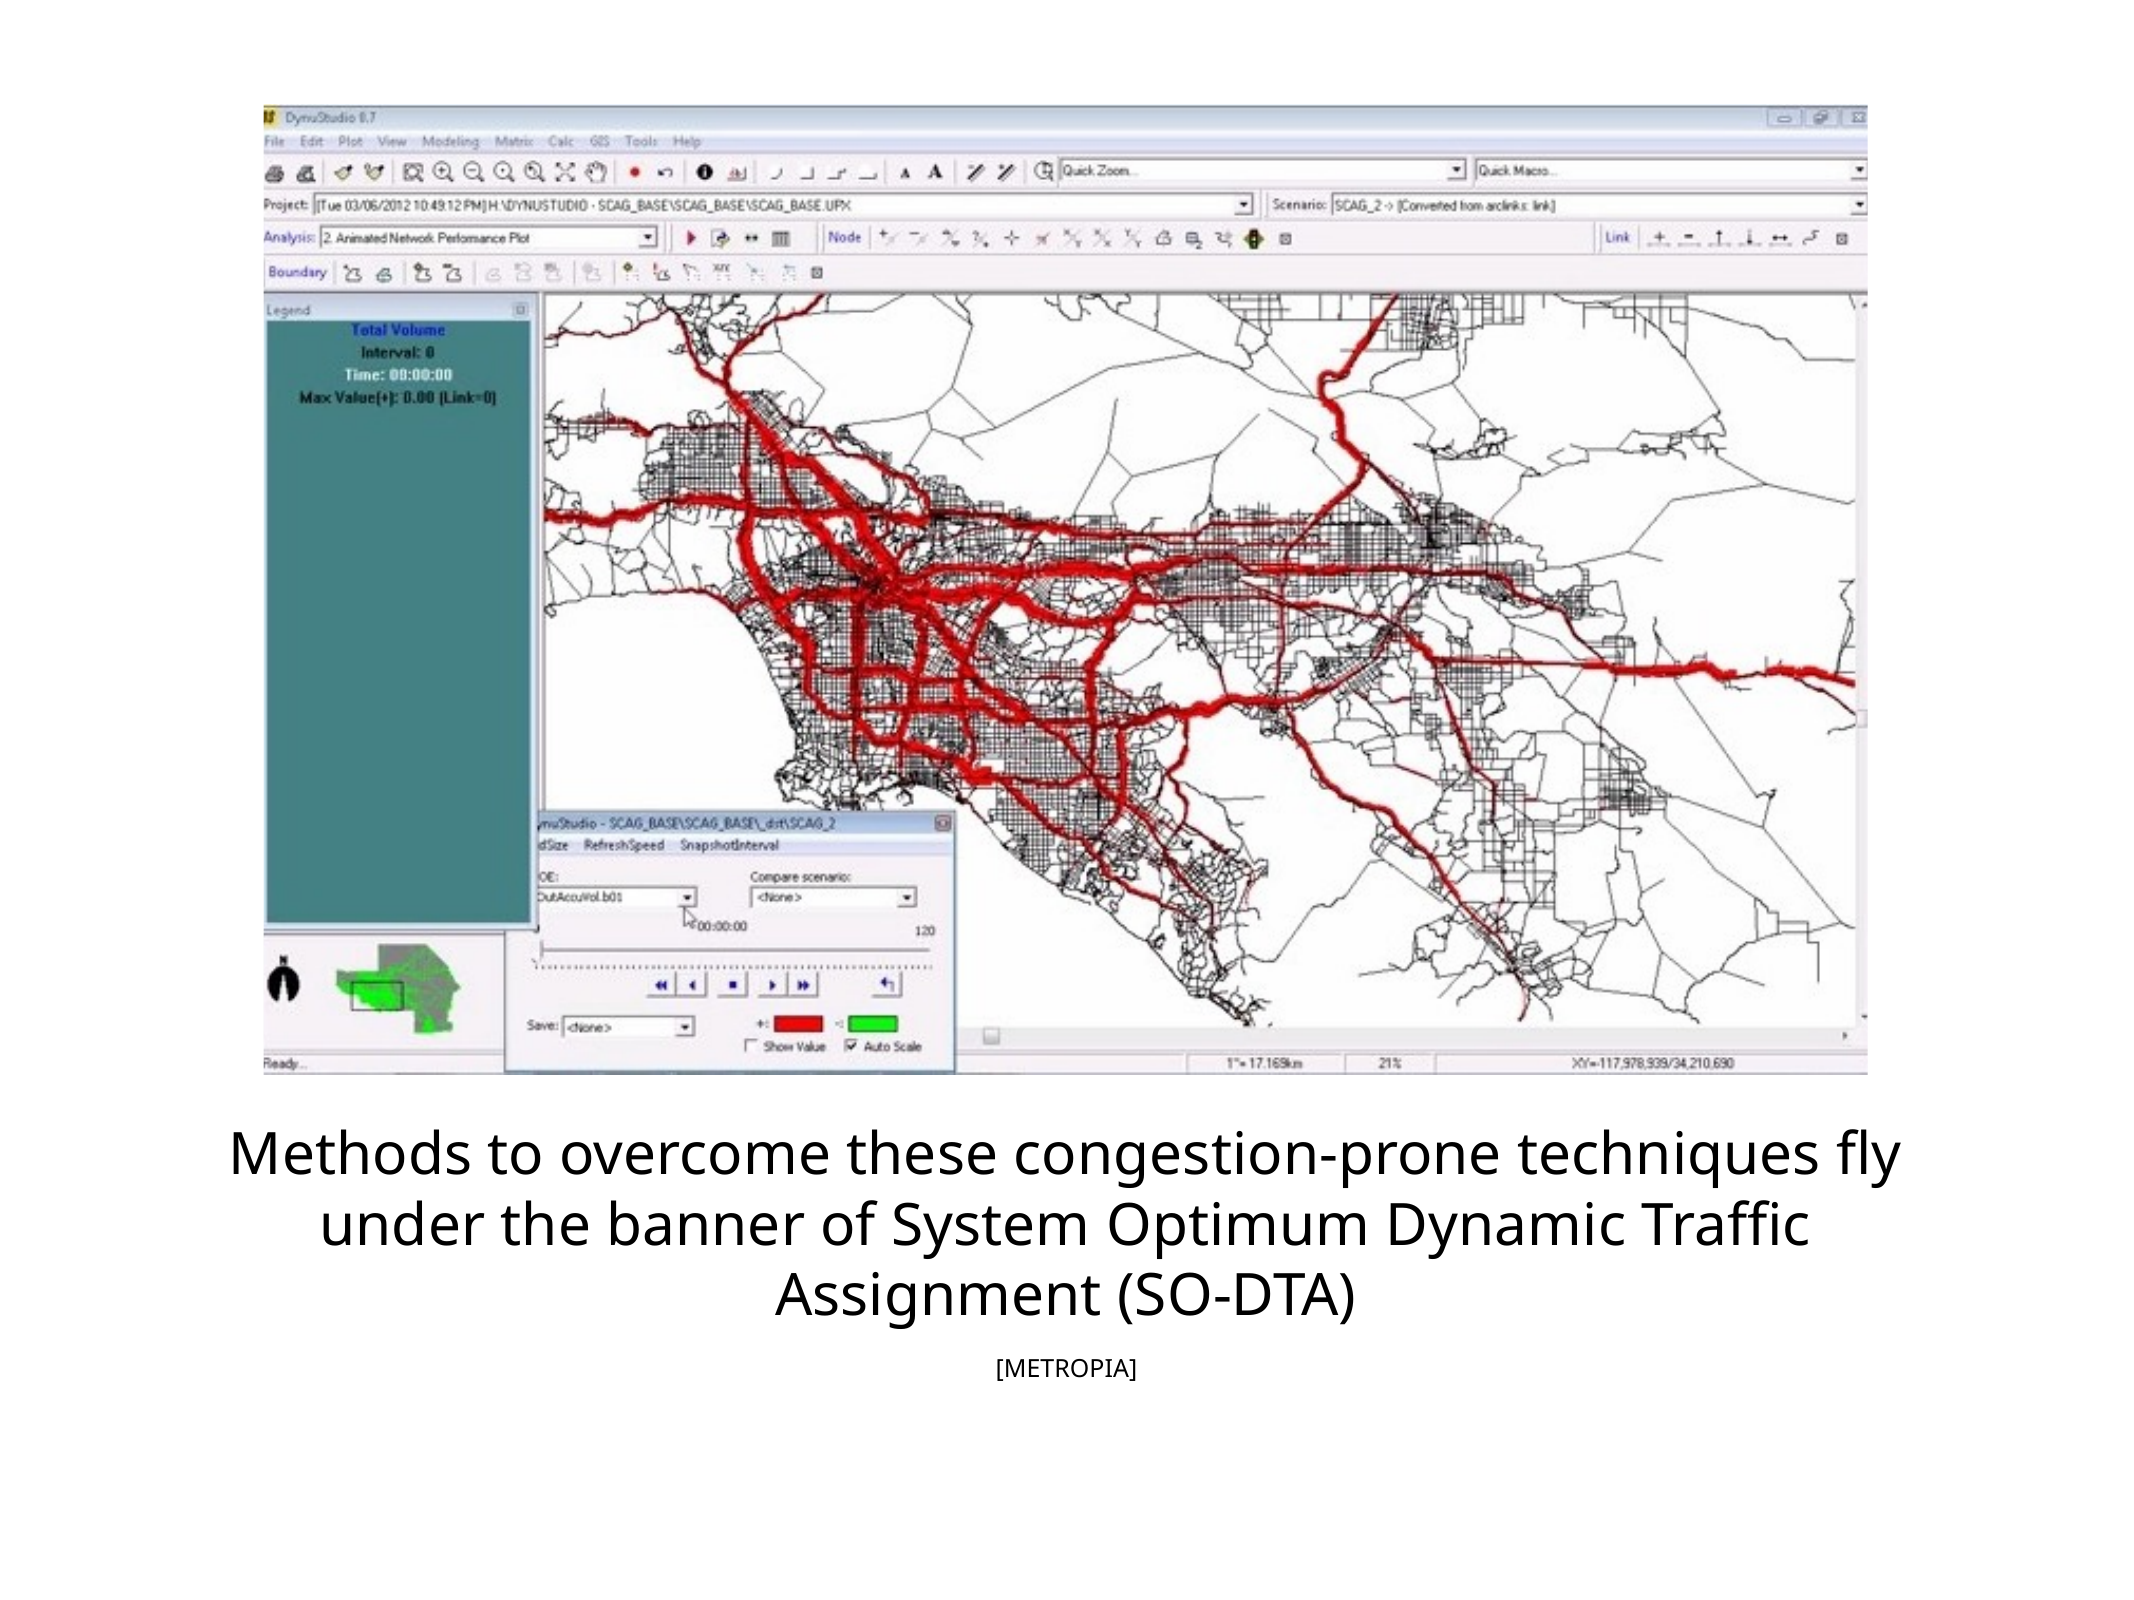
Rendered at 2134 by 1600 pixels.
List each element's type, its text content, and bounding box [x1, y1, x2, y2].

title Methods to overcome these congestion-prone techniques fly under the banner of System Optimum Dynamic Traffic Assignment (SO-DTA) [207, 1101, 1926, 1336]
list [METROPIA] [207, 1343, 1926, 1530]
picture [263, 103, 1868, 1076]
